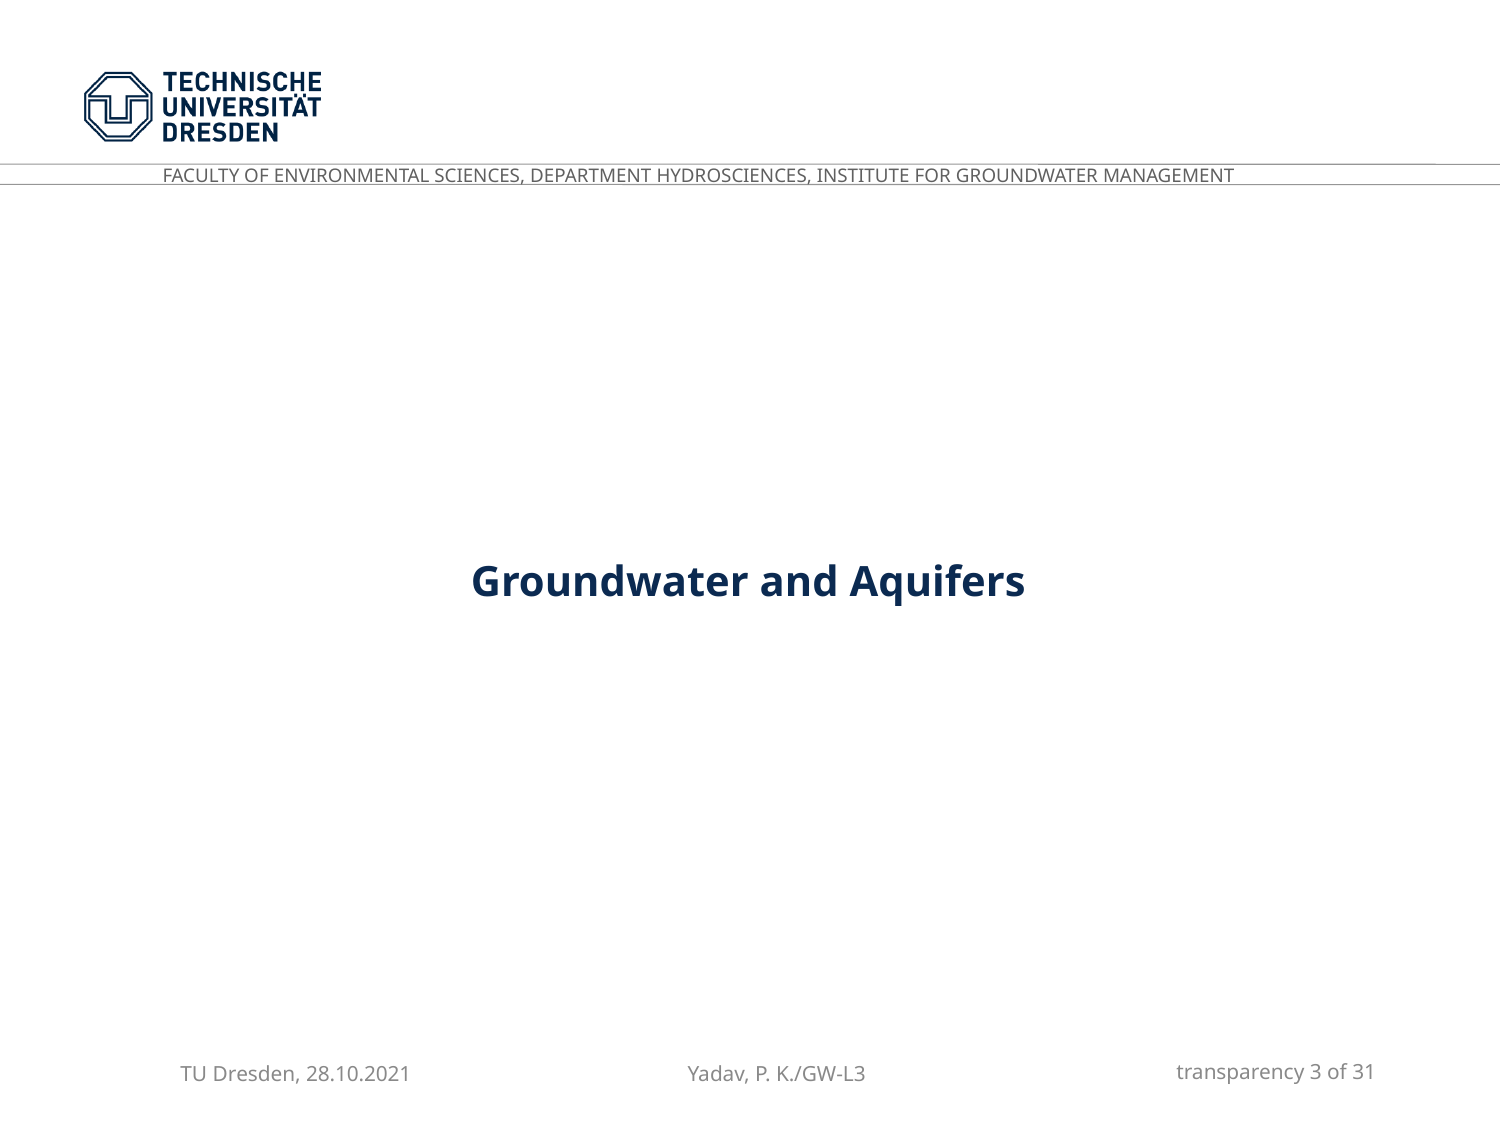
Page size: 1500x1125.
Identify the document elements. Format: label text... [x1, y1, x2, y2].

picture [83, 71, 321, 142]
text_box Groundwater and Aquifers [348, 467, 1164, 692]
